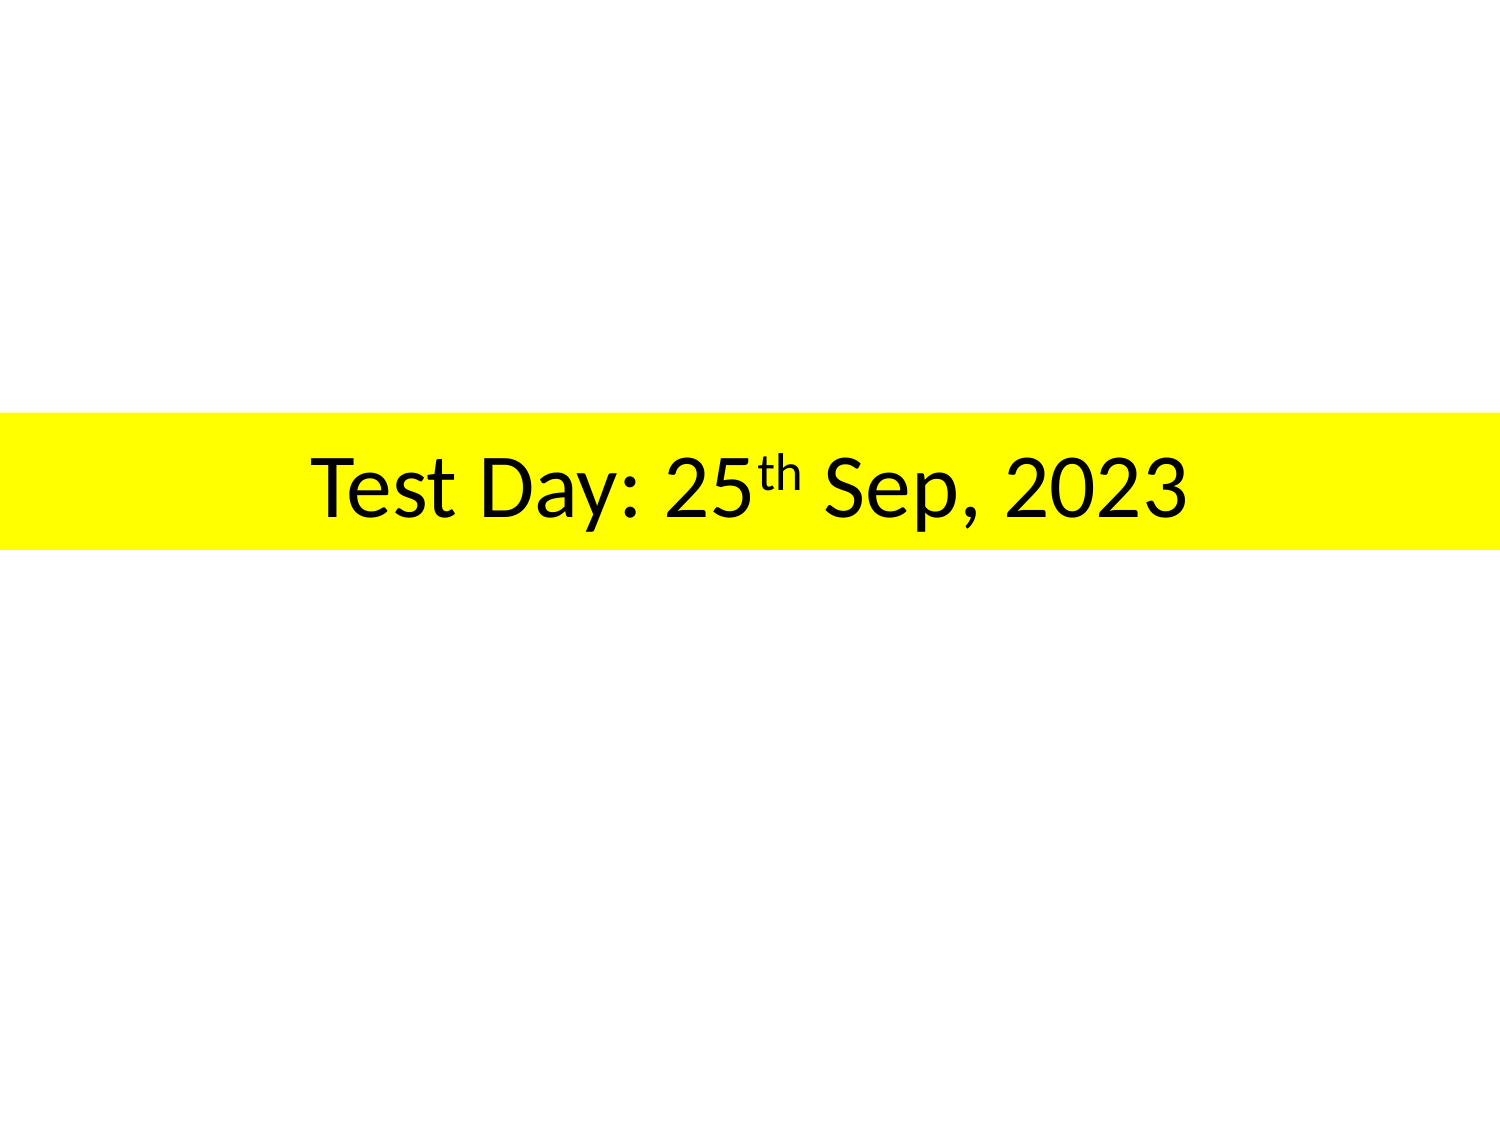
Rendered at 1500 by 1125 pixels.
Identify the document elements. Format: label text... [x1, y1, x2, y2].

title Test Day: 25th Sep, 2023 [0, 412, 1500, 550]
